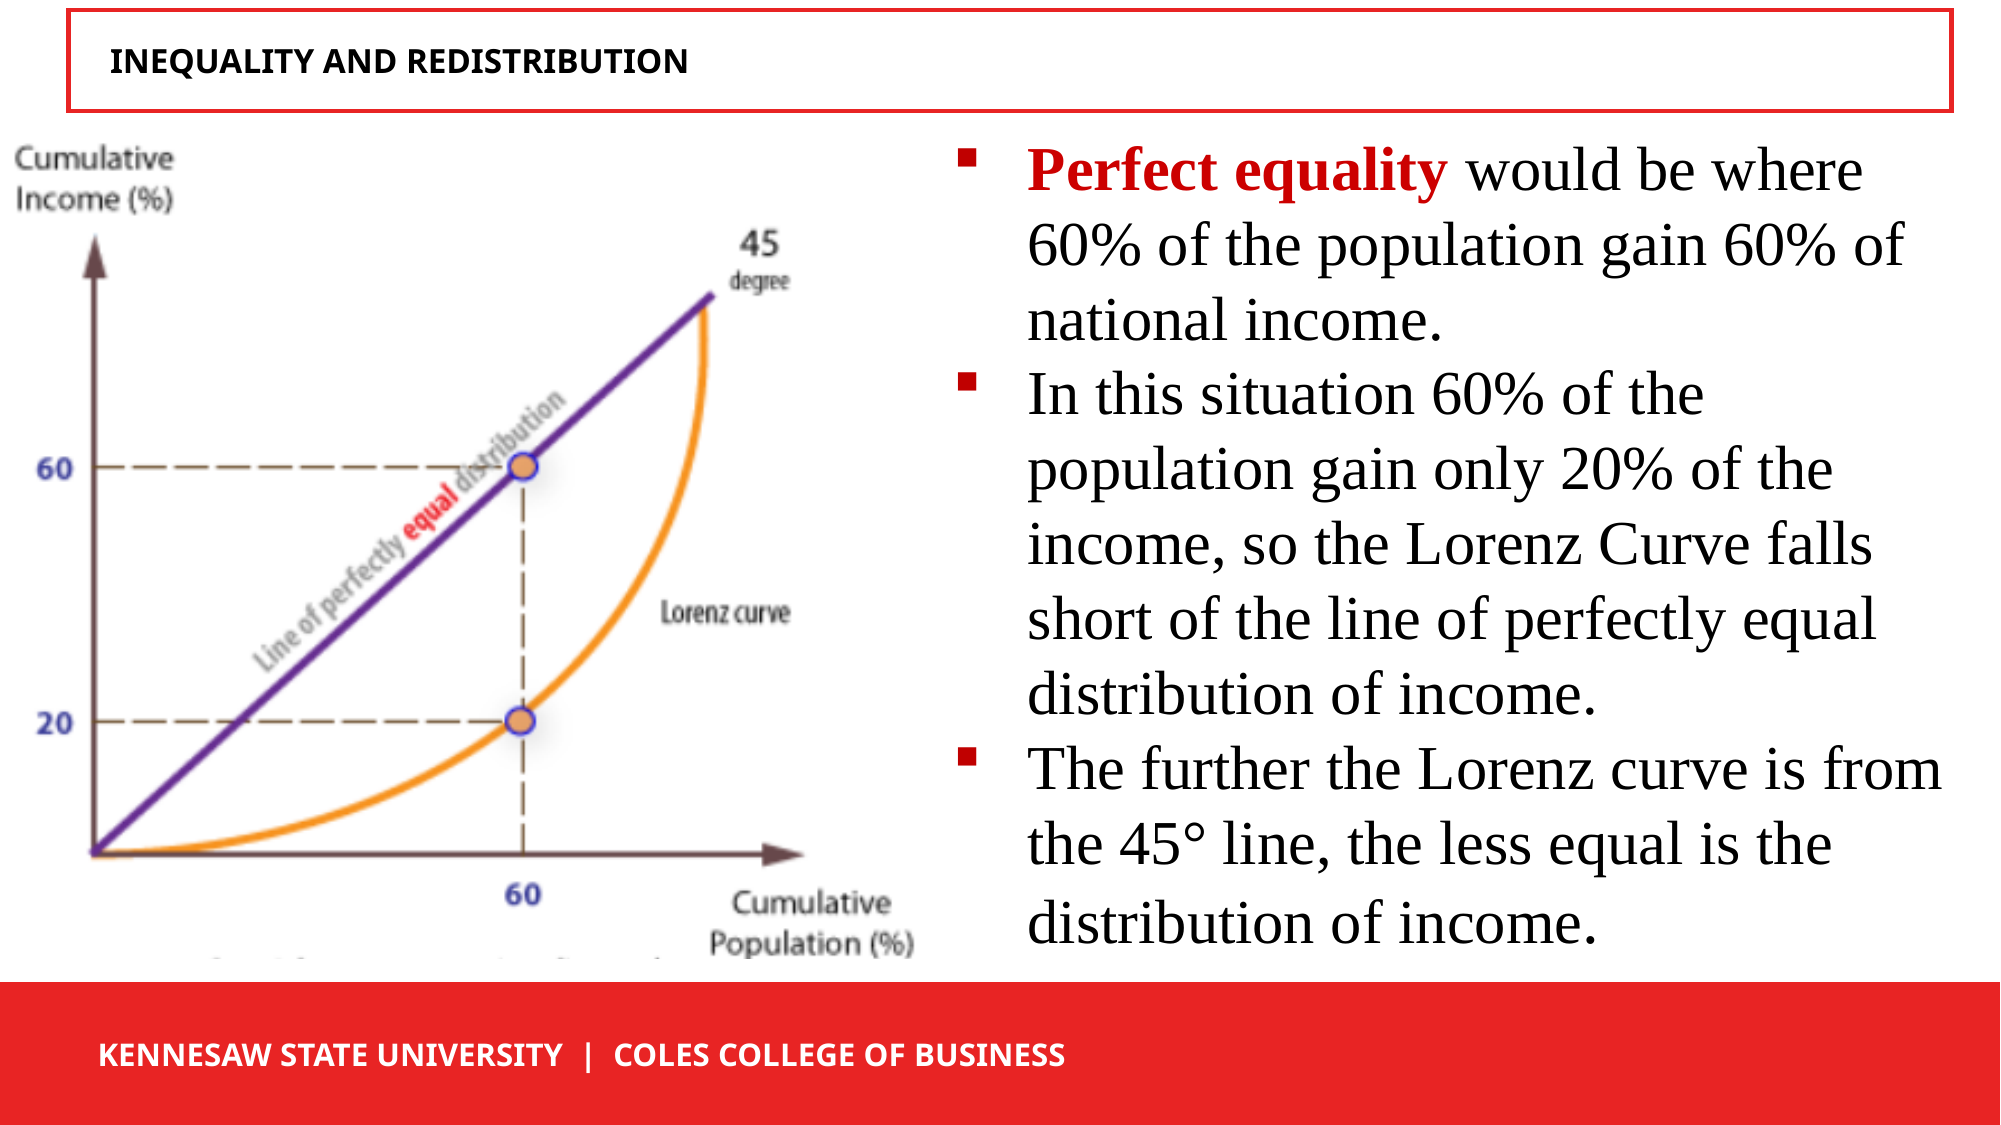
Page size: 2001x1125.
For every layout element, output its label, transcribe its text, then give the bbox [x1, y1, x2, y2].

text_box Perfect equality would be where 60% of the population gain 60% of national income. In this situation 60% of the population gain only 20% of the income, so the Lorenz Curve falls short of the line of perfectly equal distribution of income. The further the Lorenz curve is from the 45° line, the less equal is the distribution of income. [938, 120, 1990, 965]
text_box KENNESAW STATE UNIVERSITY | COLES COLLEGE OF BUSINESS [0, 982, 2000, 1125]
text_box INEQUALITY AND REDISTRIBUTION [68, 10, 1952, 112]
picture [0, 133, 939, 959]
